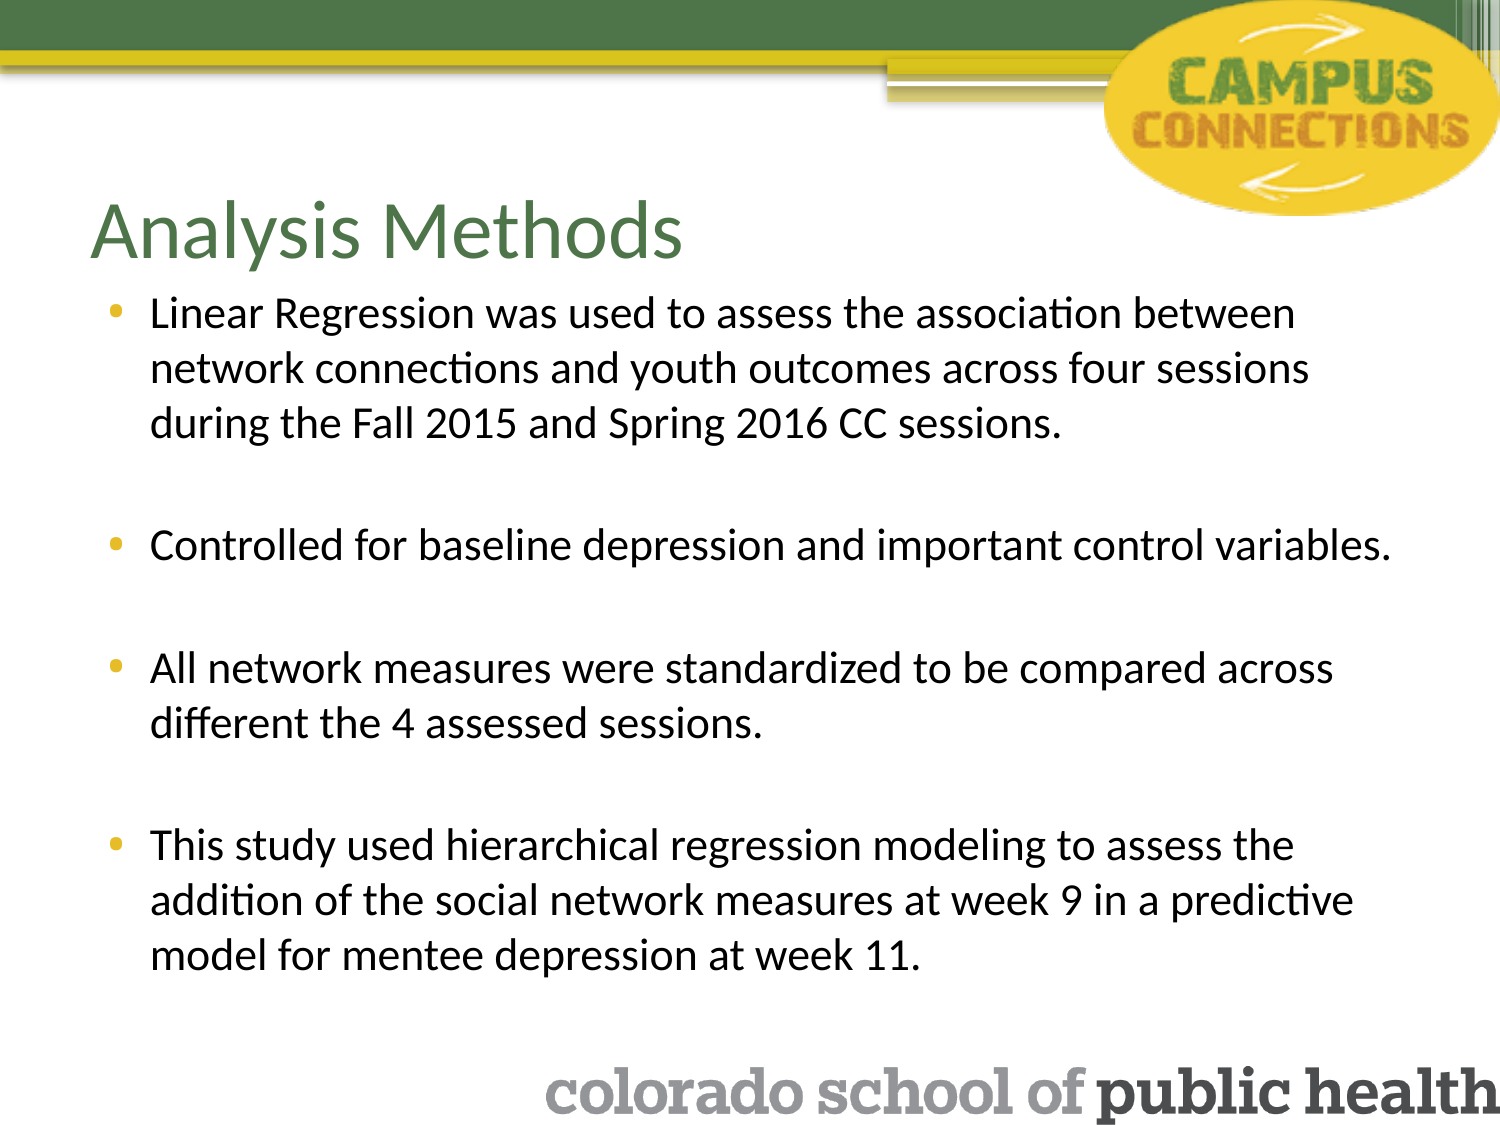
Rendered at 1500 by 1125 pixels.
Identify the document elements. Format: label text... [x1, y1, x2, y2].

list Linear Regression was used to assess the association between network connections and youth outcomes across four sessions during the Fall 2015 and Spring 2016 CC sessions. Controlled for baseline depression and important control variables. All network measures were standardized to be compared across different the 4 assessed sessions. This study used hierarchical regression modeling to assess the addition of the social network measures at week 9 in a predictive model for mentee depression at week 11. [74, 274, 1426, 985]
picture [1103, 0, 1500, 216]
picture [546, 1066, 1500, 1125]
title Analysis Methods [74, 137, 1426, 274]
